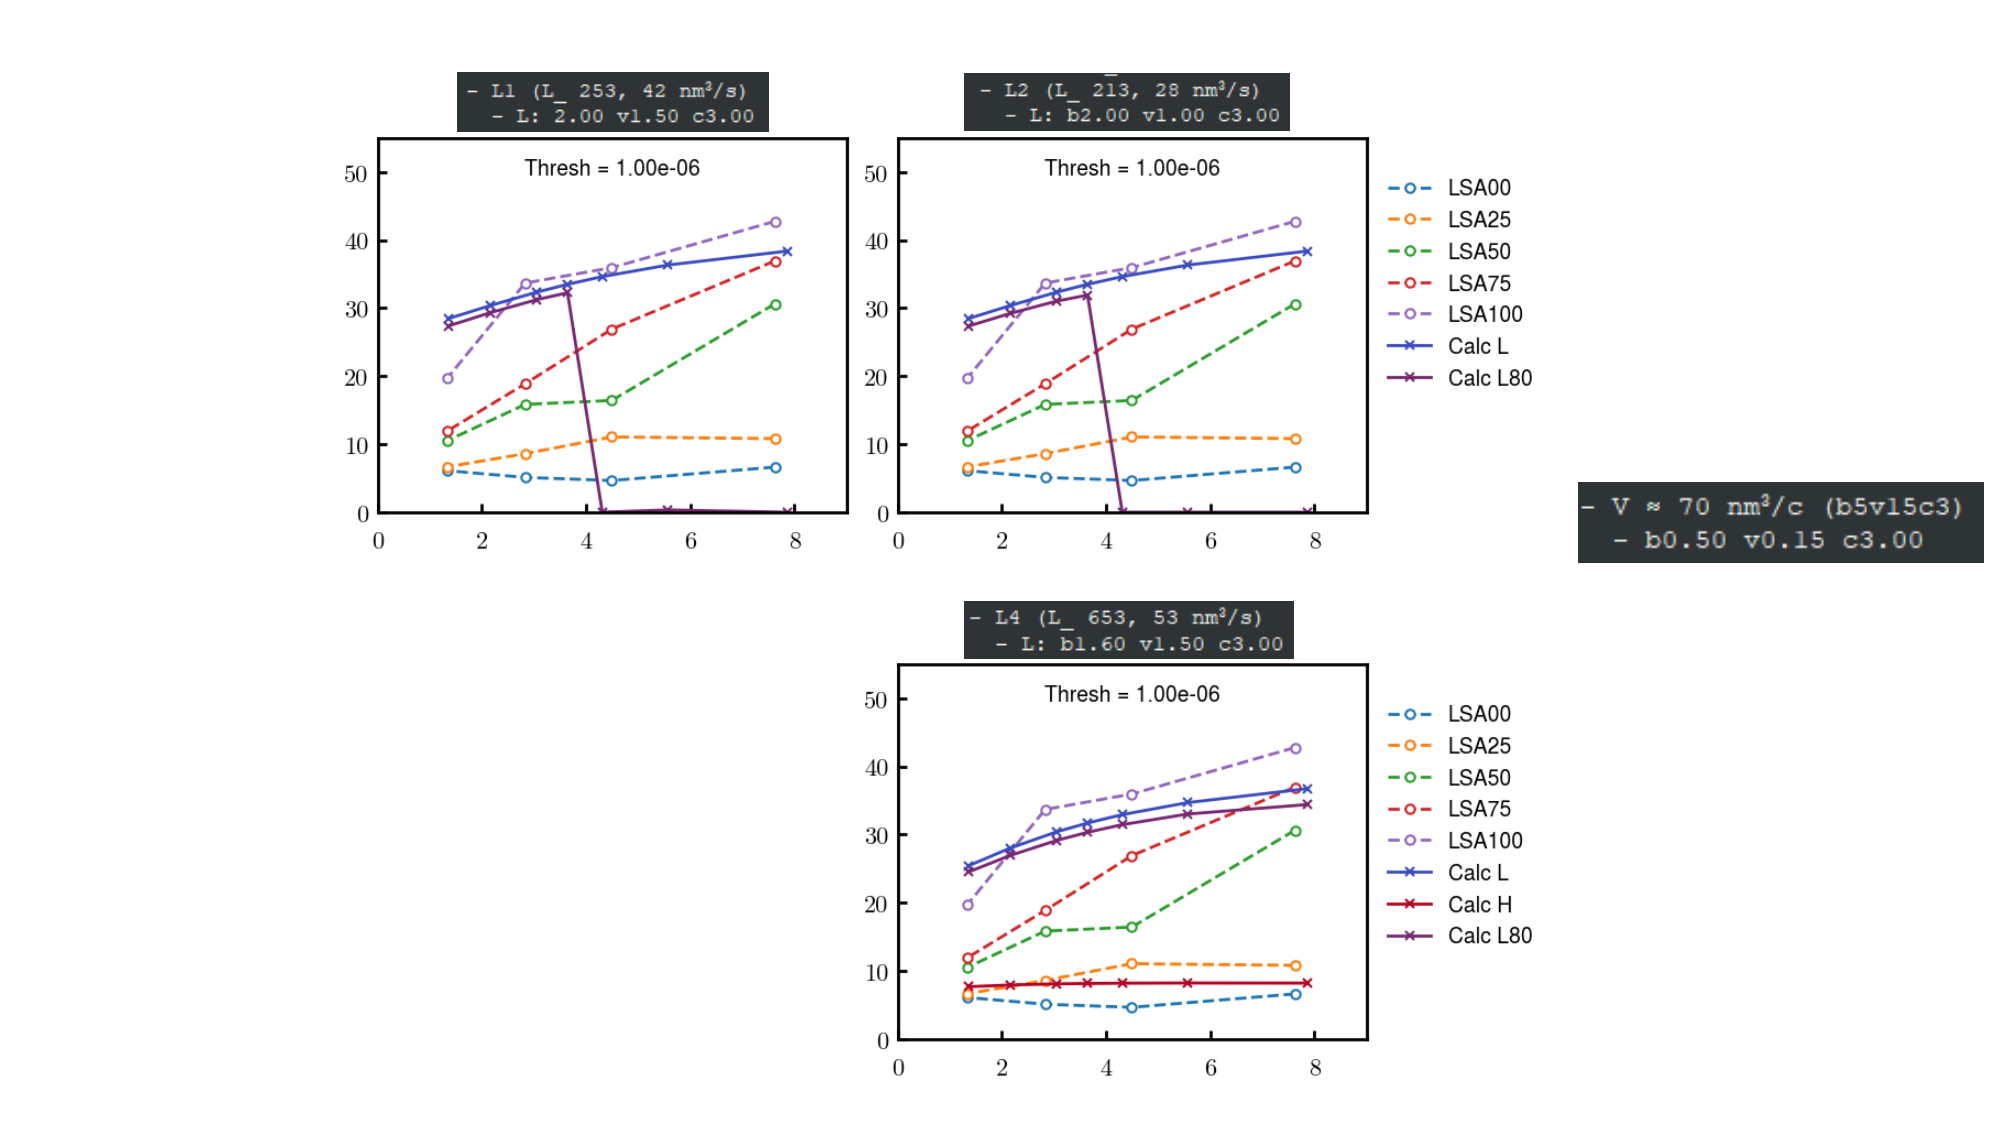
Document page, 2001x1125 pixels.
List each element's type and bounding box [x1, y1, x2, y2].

picture [853, 600, 1543, 1090]
picture [1578, 482, 1984, 563]
picture [333, 72, 1543, 563]
